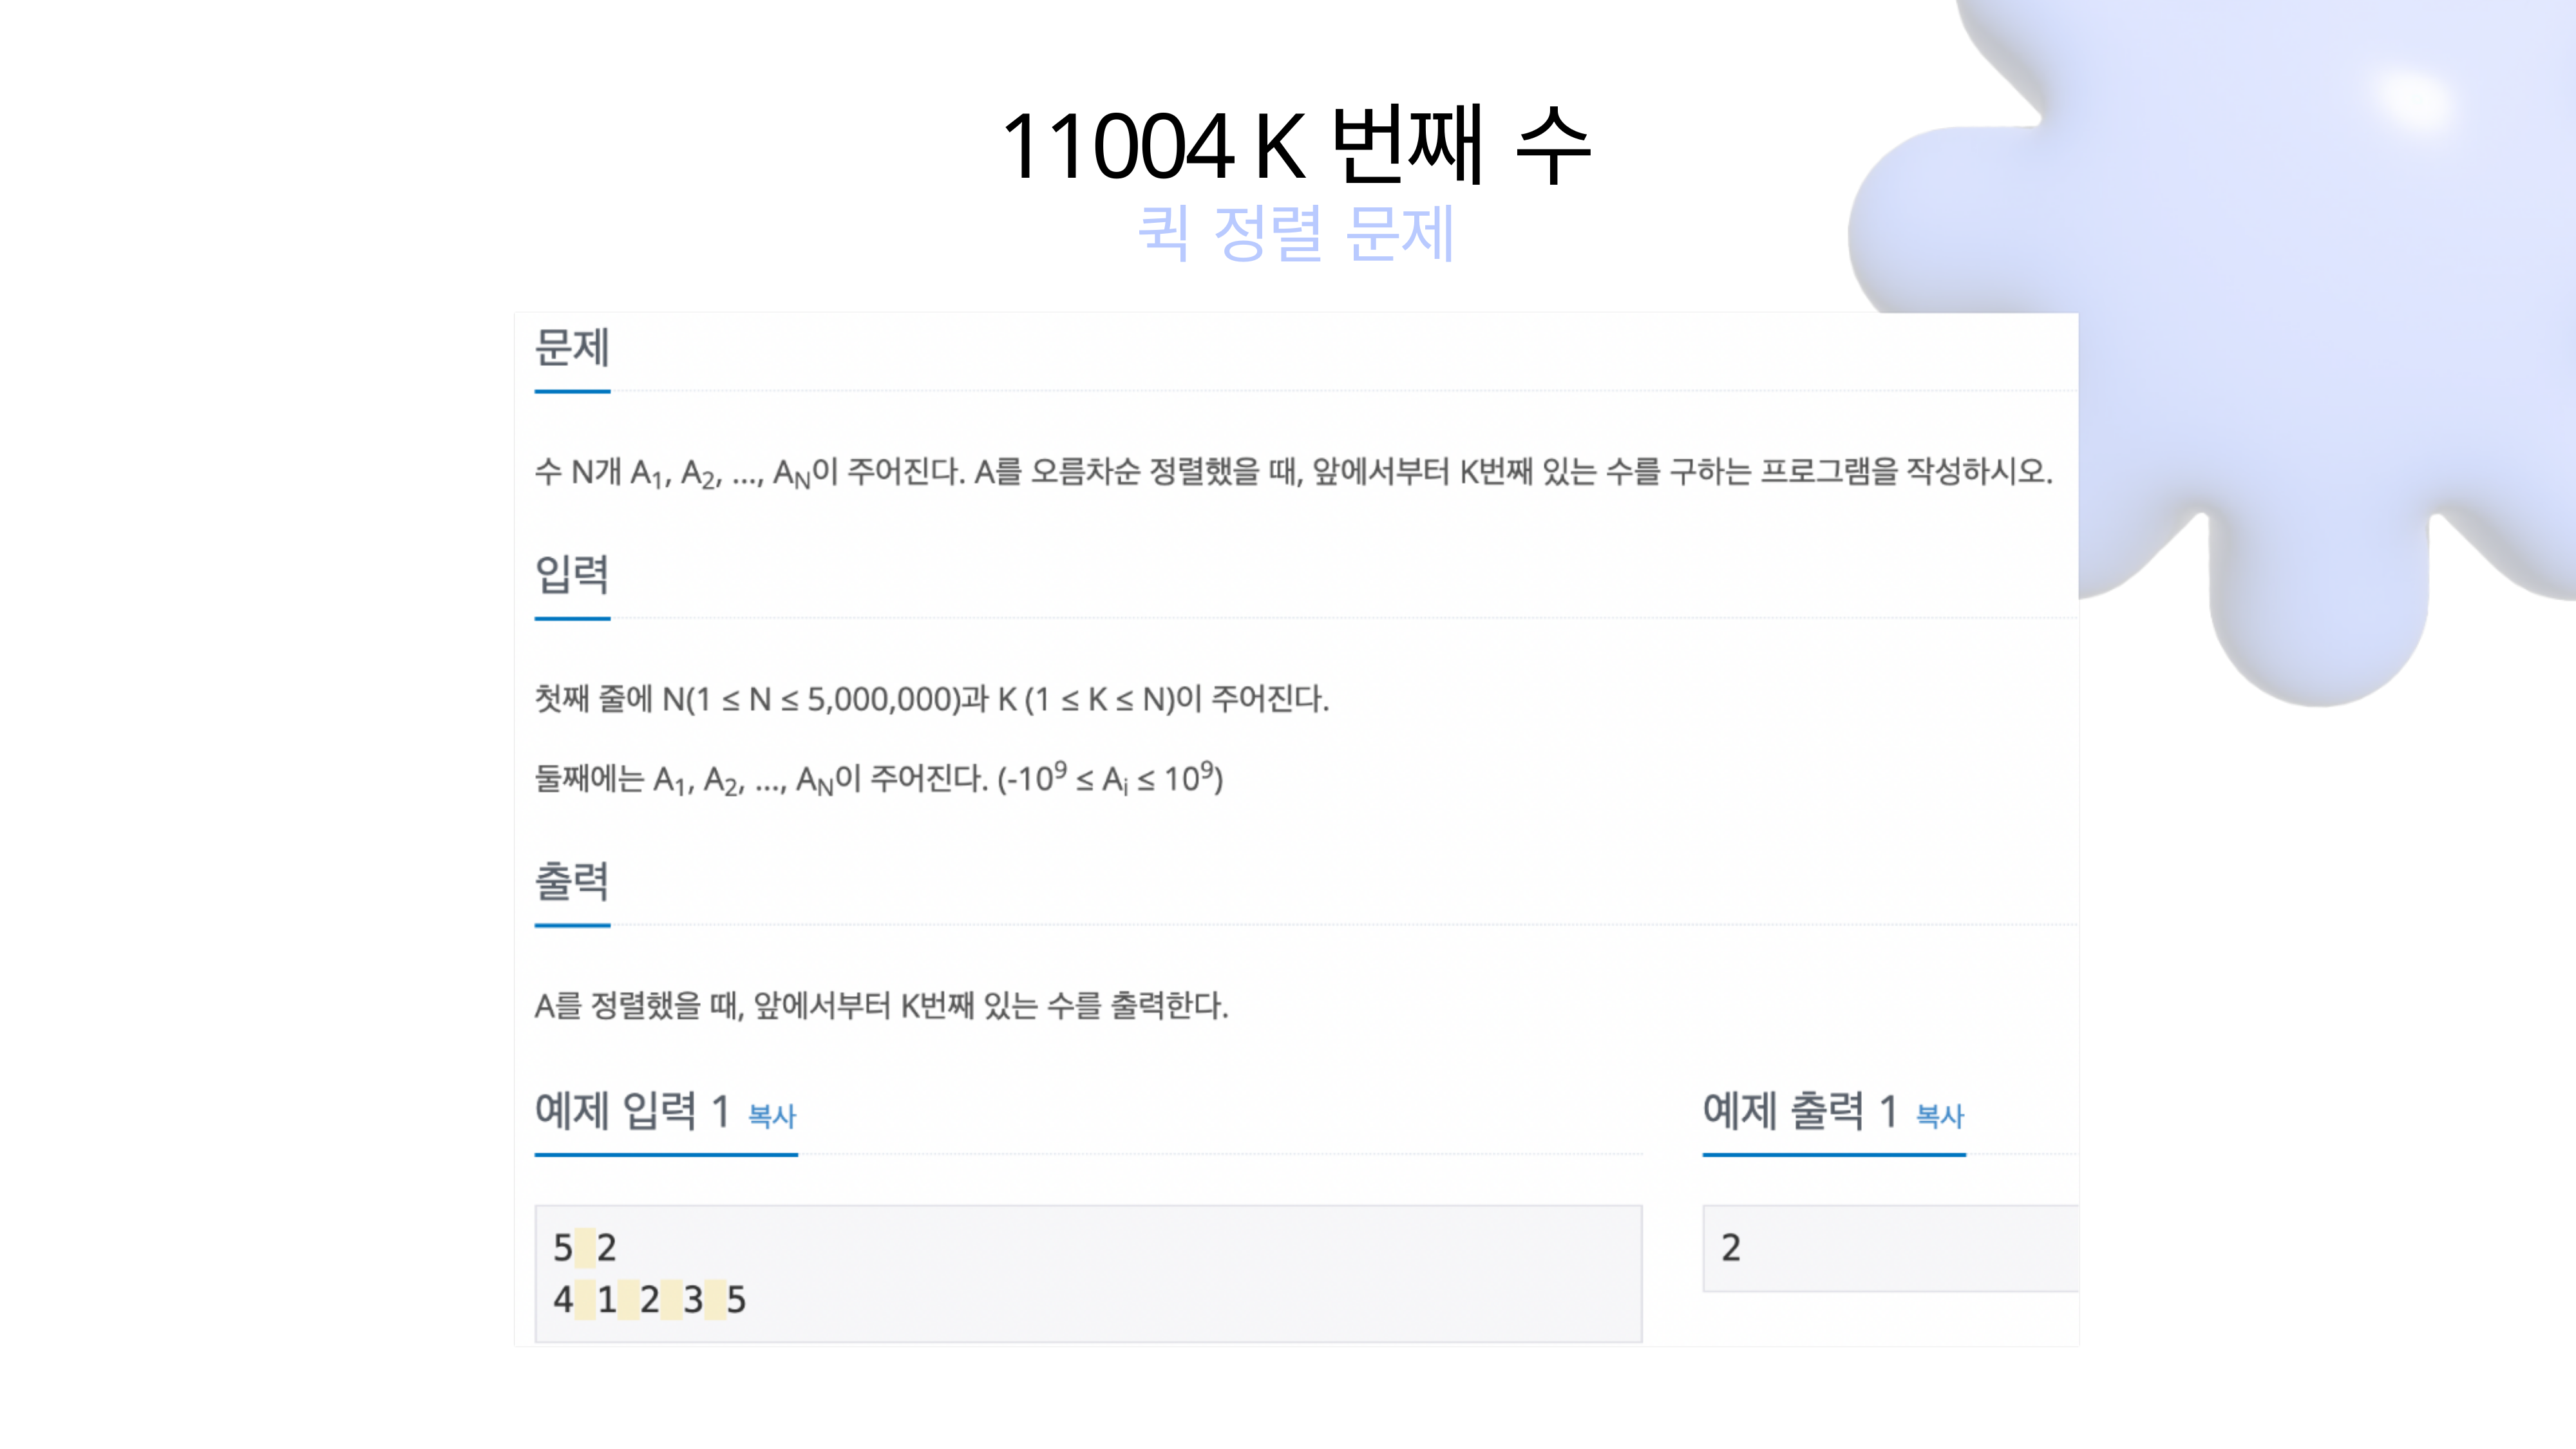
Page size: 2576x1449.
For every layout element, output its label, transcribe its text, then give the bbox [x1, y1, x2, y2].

text_box 퀵 정렬 문제 [791, 190, 1803, 279]
text_box 11004 K번째 수 [806, 83, 1787, 190]
picture [513, 0, 2576, 1349]
